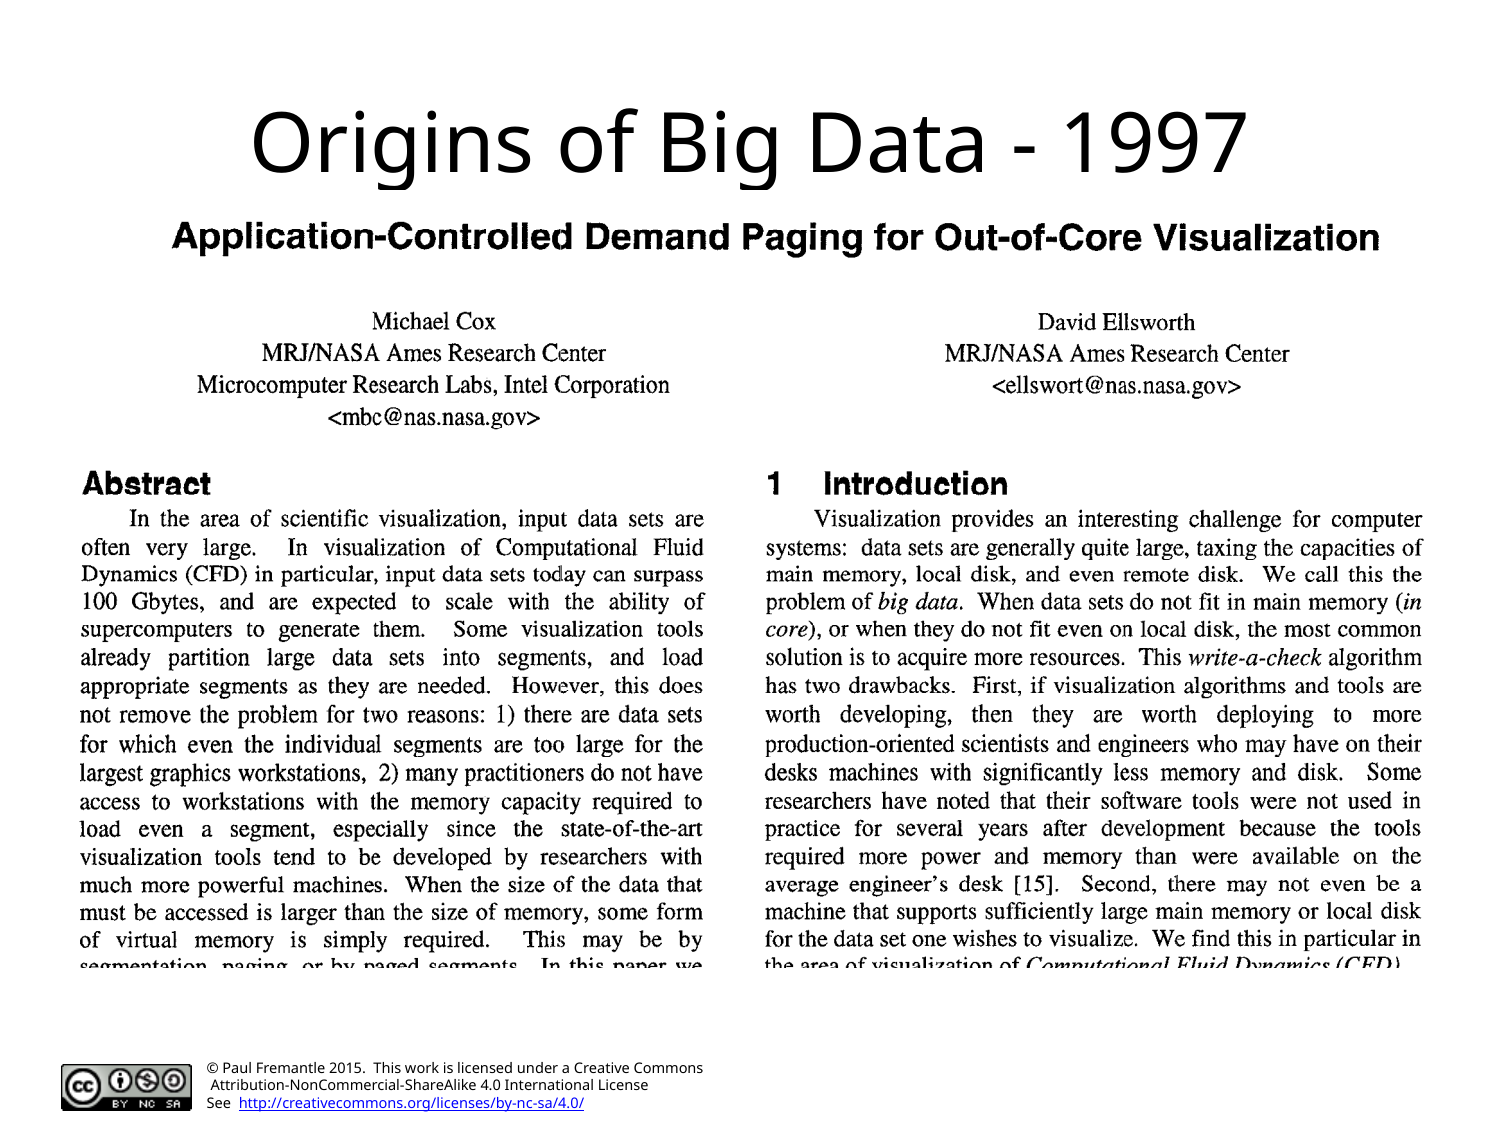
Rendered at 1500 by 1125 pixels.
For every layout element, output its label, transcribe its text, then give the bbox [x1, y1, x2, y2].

title Origins of Big Data - 1997 [75, 45, 1425, 188]
picture [61, 1064, 192, 1111]
picture [0, 189, 1500, 969]
